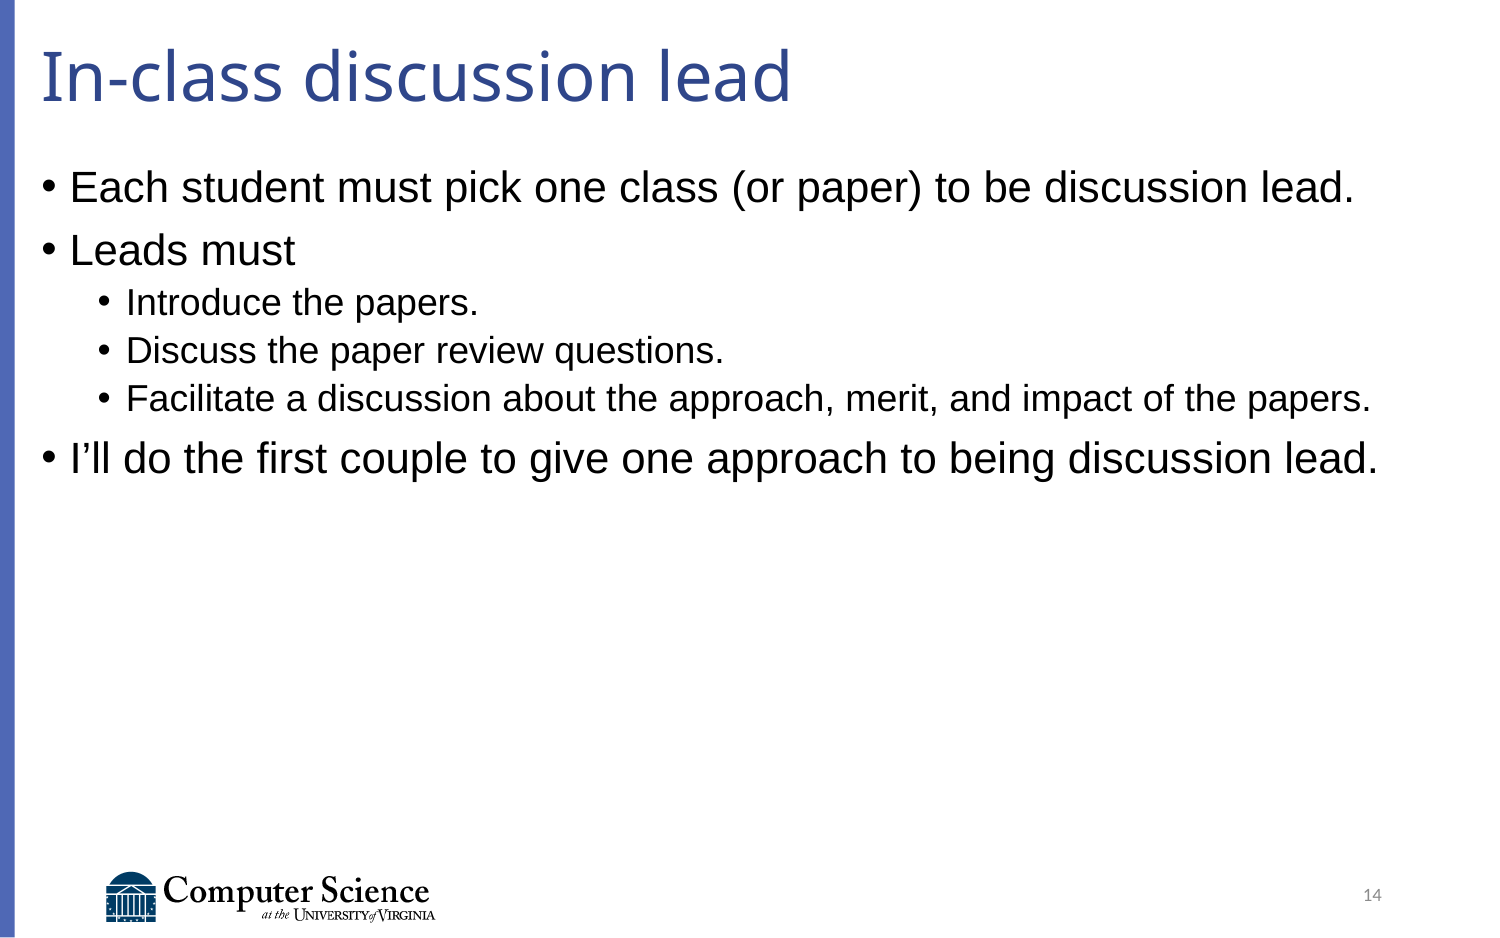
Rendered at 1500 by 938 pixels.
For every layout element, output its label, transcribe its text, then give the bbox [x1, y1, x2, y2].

list Each student must pick one class (or paper) to be discussion lead. Leads must Introduce the papers. Discuss the paper review questions. Facilitate a discussion about the approach, merit, and impact of the papers. I’ll do the first couple to give one approach to being discussion lead. [26, 157, 1483, 845]
picture [103, 870, 441, 923]
slide_number 14 [1059, 868, 1397, 919]
title In-class discussion lead [26, 14, 1483, 145]
